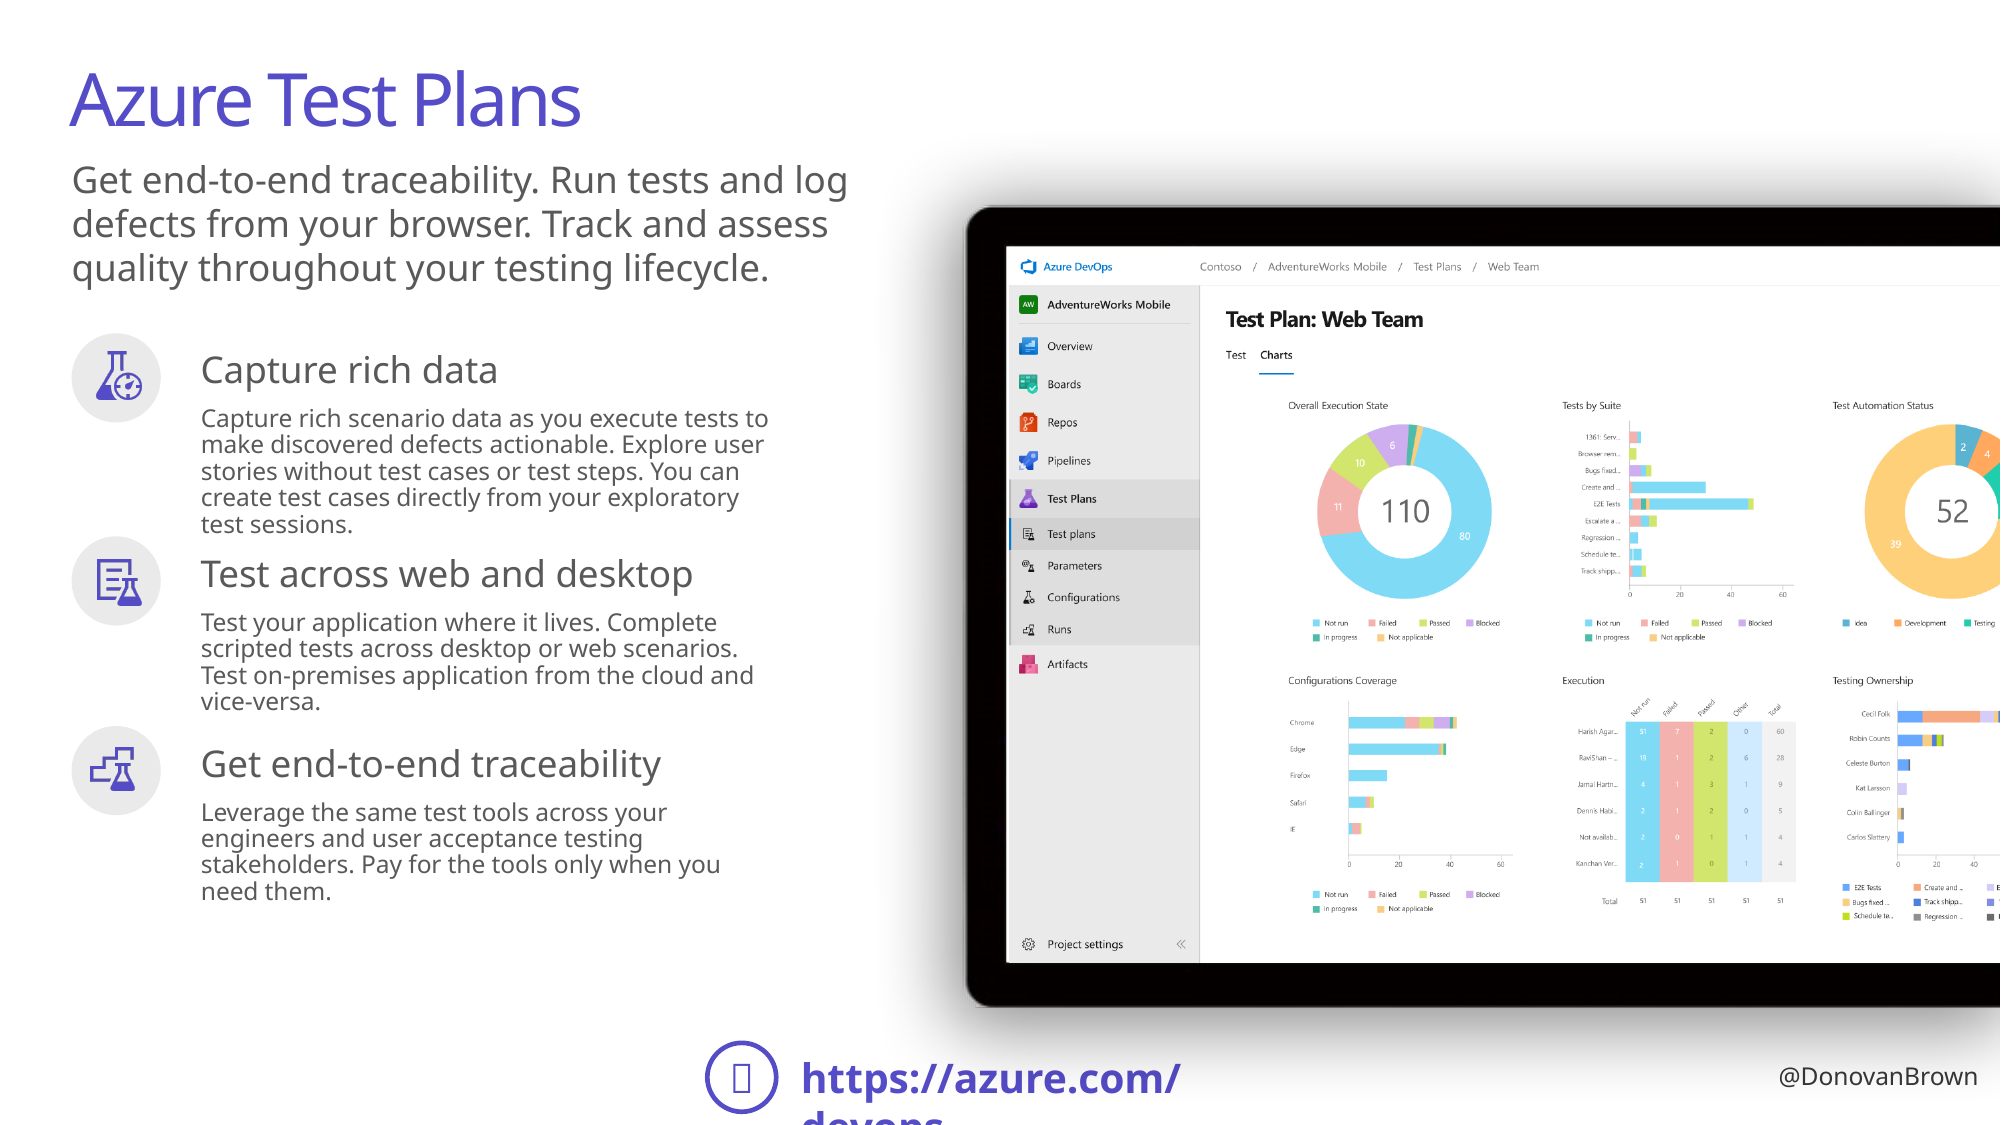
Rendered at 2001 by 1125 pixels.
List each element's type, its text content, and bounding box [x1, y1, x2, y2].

picture [798, 109, 2000, 1107]
picture [90, 747, 136, 791]
picture [97, 559, 143, 606]
title Azure Test Plans [69, 36, 1930, 158]
list Get end-to-end traceability. Run tests and log defects from your browser. Track and assess quality throughout your testing lifecycle. [71, 158, 798, 268]
text_box Capture rich scenario data as you execute tests to make discovered defects actionable. Explore user stories without test cases or test steps. You can create test cases directly from your exploratory test sessions. [171, 382, 798, 563]
text_box [70, 535, 162, 627]
picture [95, 350, 143, 401]
text_box Leverage the same test tools across your engineers and user acceptance testing stakeholders. Pay for the tools only when you need them. [171, 776, 798, 930]
text_box [70, 725, 162, 817]
text_box Get end-to-end traceability [171, 725, 798, 776]
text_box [707, 1042, 1293, 1112]
text_box Capture rich data [171, 331, 760, 382]
text_box Test your application where it lives. Complete scripted tests across desktop or web scenarios. Test on-premises application from the cloud and vice-versa. [171, 586, 798, 725]
text_box [70, 332, 162, 424]
text_box Test across web and desktop [171, 535, 760, 586]
